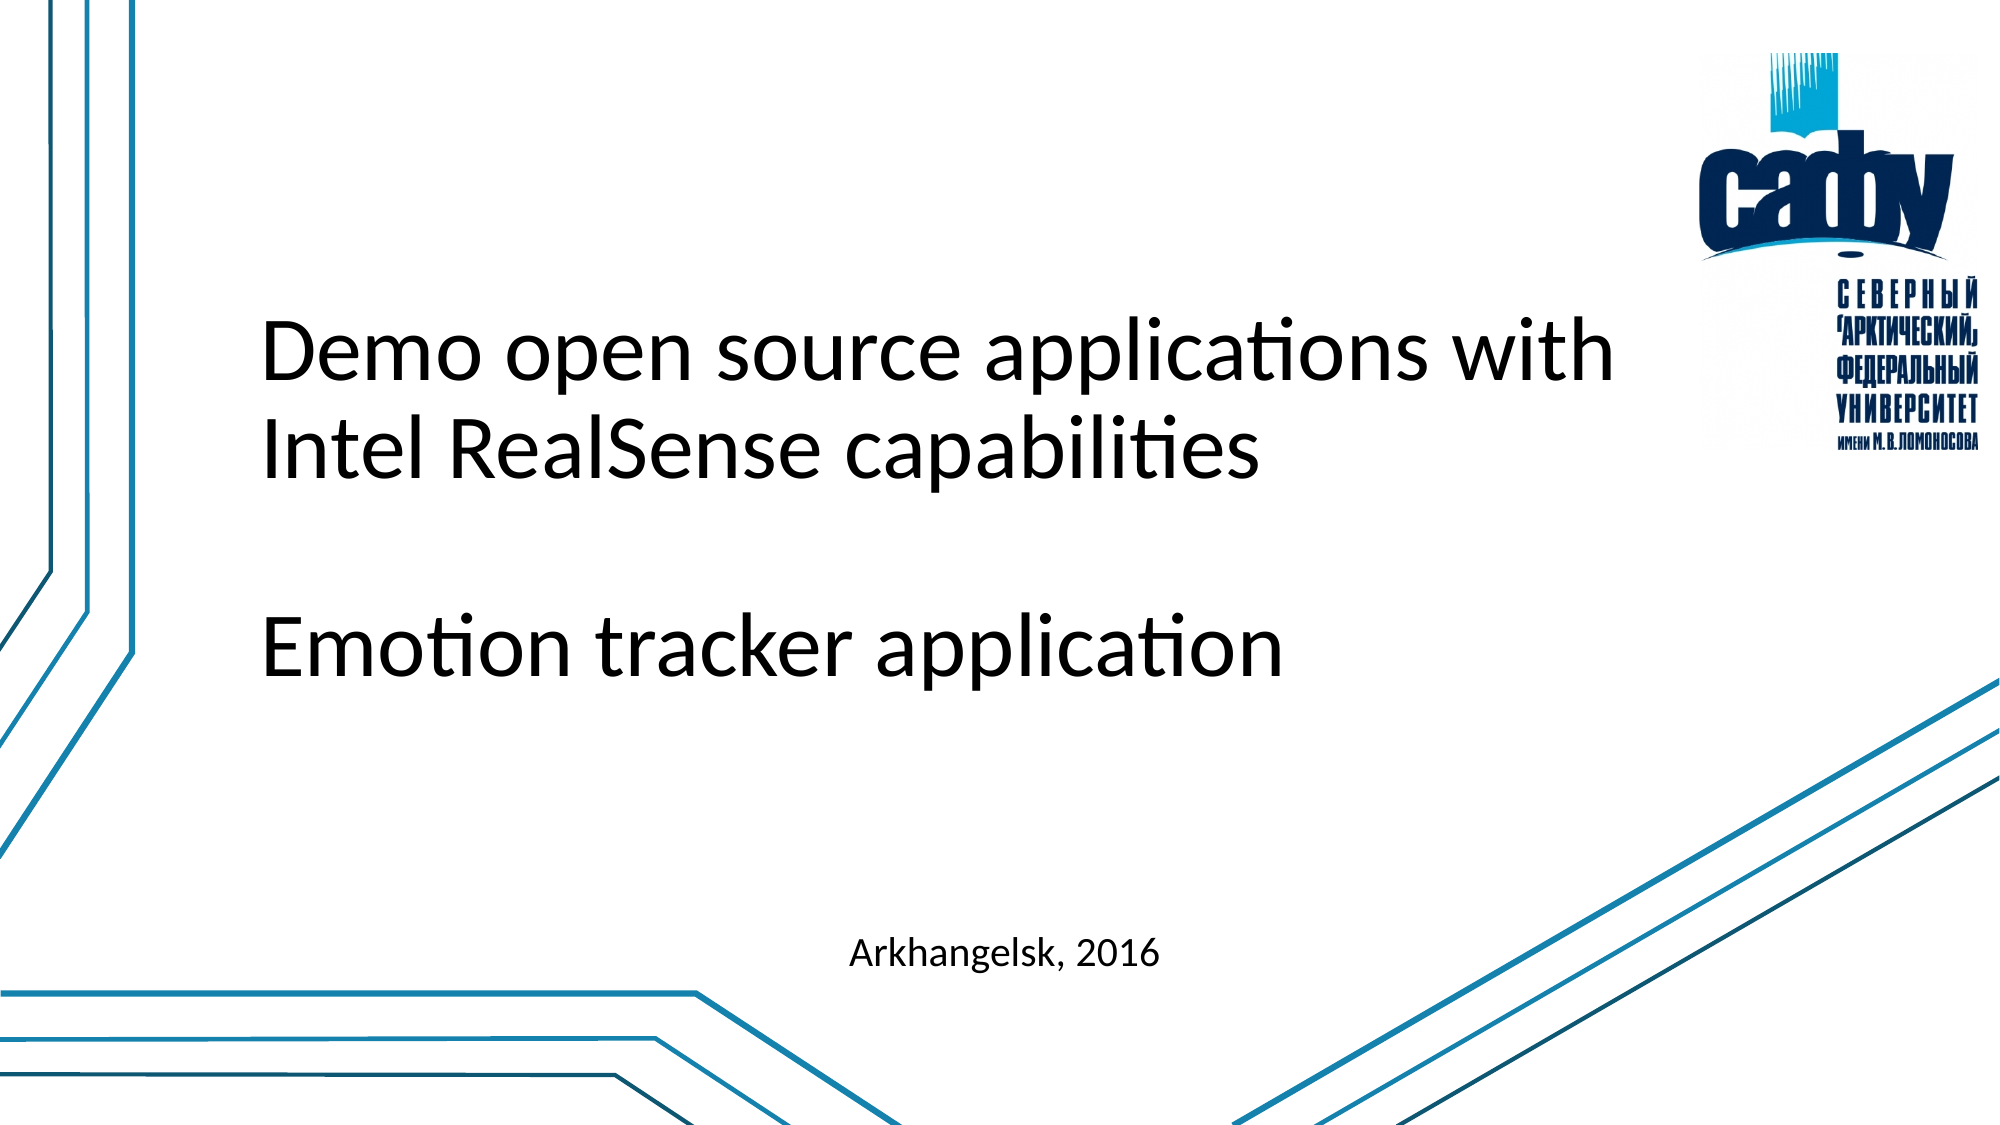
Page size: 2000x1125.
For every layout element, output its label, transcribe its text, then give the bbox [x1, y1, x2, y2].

picture [1698, 52, 1978, 451]
text_box Arkhangelsk, 2016 [834, 916, 1425, 982]
subtitle [704, 550, 1673, 803]
title Demo open source applications with Intel RealSense capabilities Emotion tracker application [240, 251, 1673, 707]
